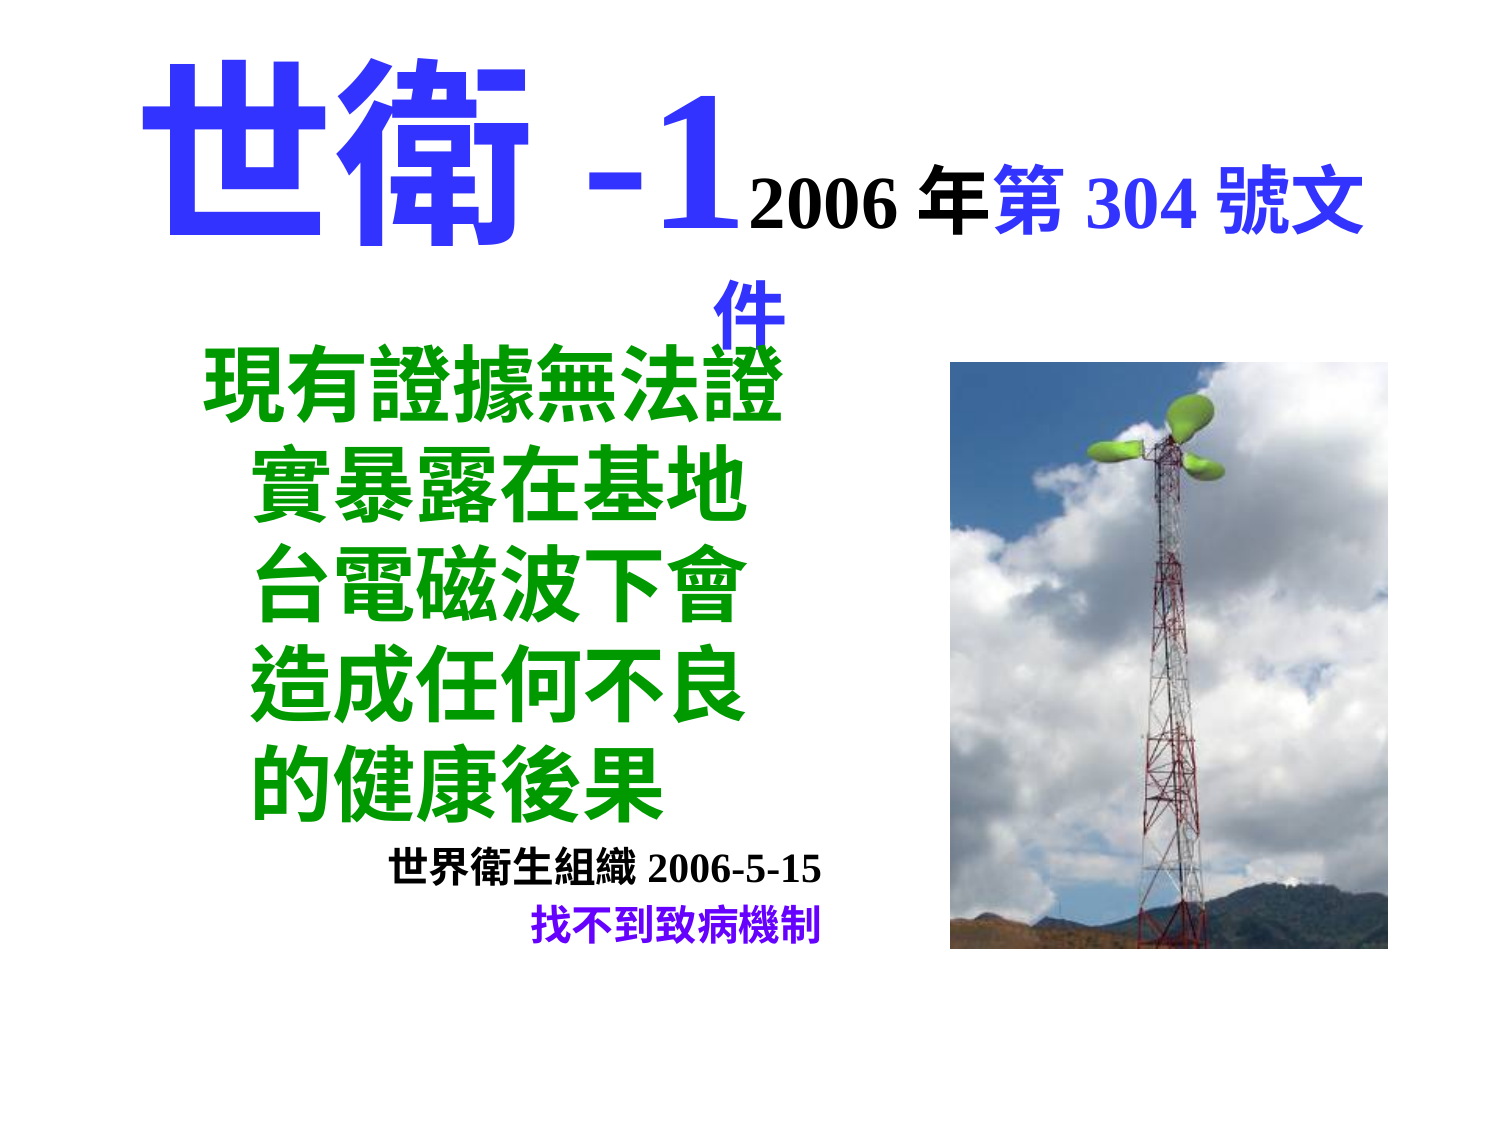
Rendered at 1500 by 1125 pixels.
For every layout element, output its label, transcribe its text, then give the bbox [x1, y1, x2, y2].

picture [949, 361, 1389, 949]
title 世衛-12006年第304號文件 [112, 99, 1388, 288]
list 現有證據無法證實暴露在基地台電磁波下會造成任何不良的健康後果 世界衛生組織2006-5-15 找不到致病機制 [112, 324, 838, 1000]
